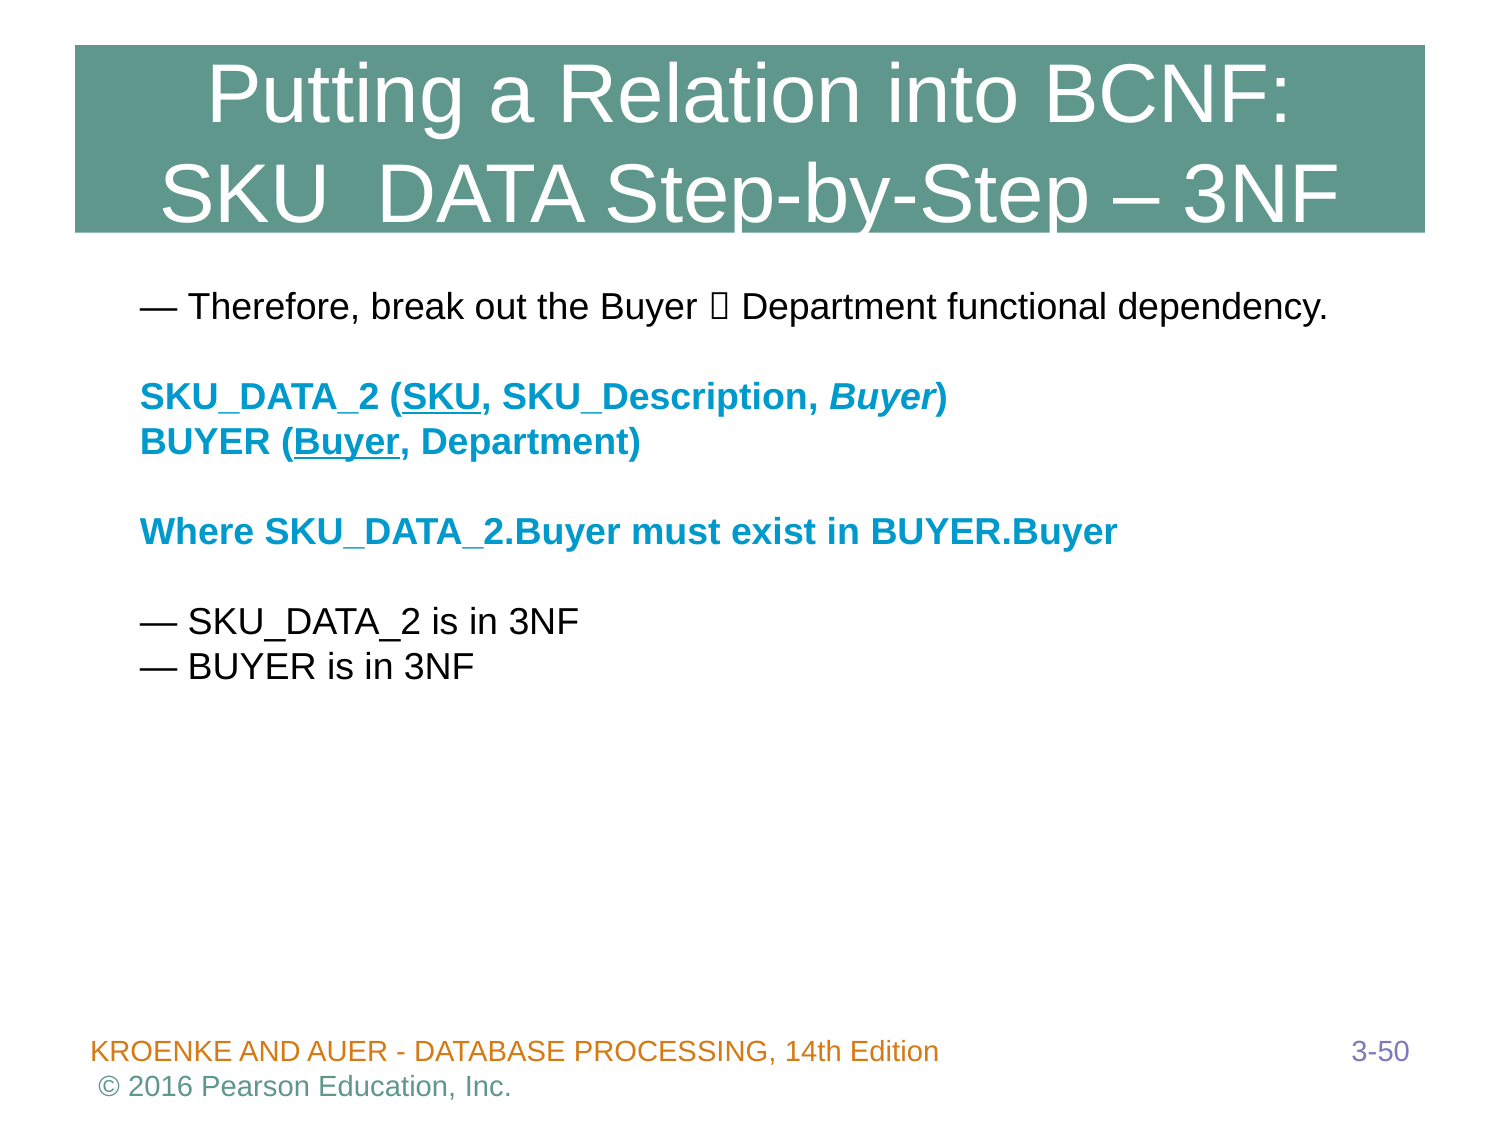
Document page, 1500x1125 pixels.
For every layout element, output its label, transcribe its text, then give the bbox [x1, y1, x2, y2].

text_box — Therefore, break out the Buyer  Department functional dependency. SKU_DATA_2 (SKU, SKU_Description, Buyer) BUYER (Buyer, Department) Where SKU_DATA_2.Buyer must exist in BUYER.Buyer — SKU_DATA_2 is in 3NF — BUYER is in 3NF [125, 274, 1375, 695]
footer KROENKE AND AUER - DATABASE PROCESSING, 14th Edition © 2016 Pearson Education, Inc. [74, 1024, 963, 1104]
title Putting a Relation into BCNF: SKU_DATA Step-by-Step – 3NF [74, 44, 1426, 233]
slide_number 3-50 [1074, 1024, 1426, 1103]
